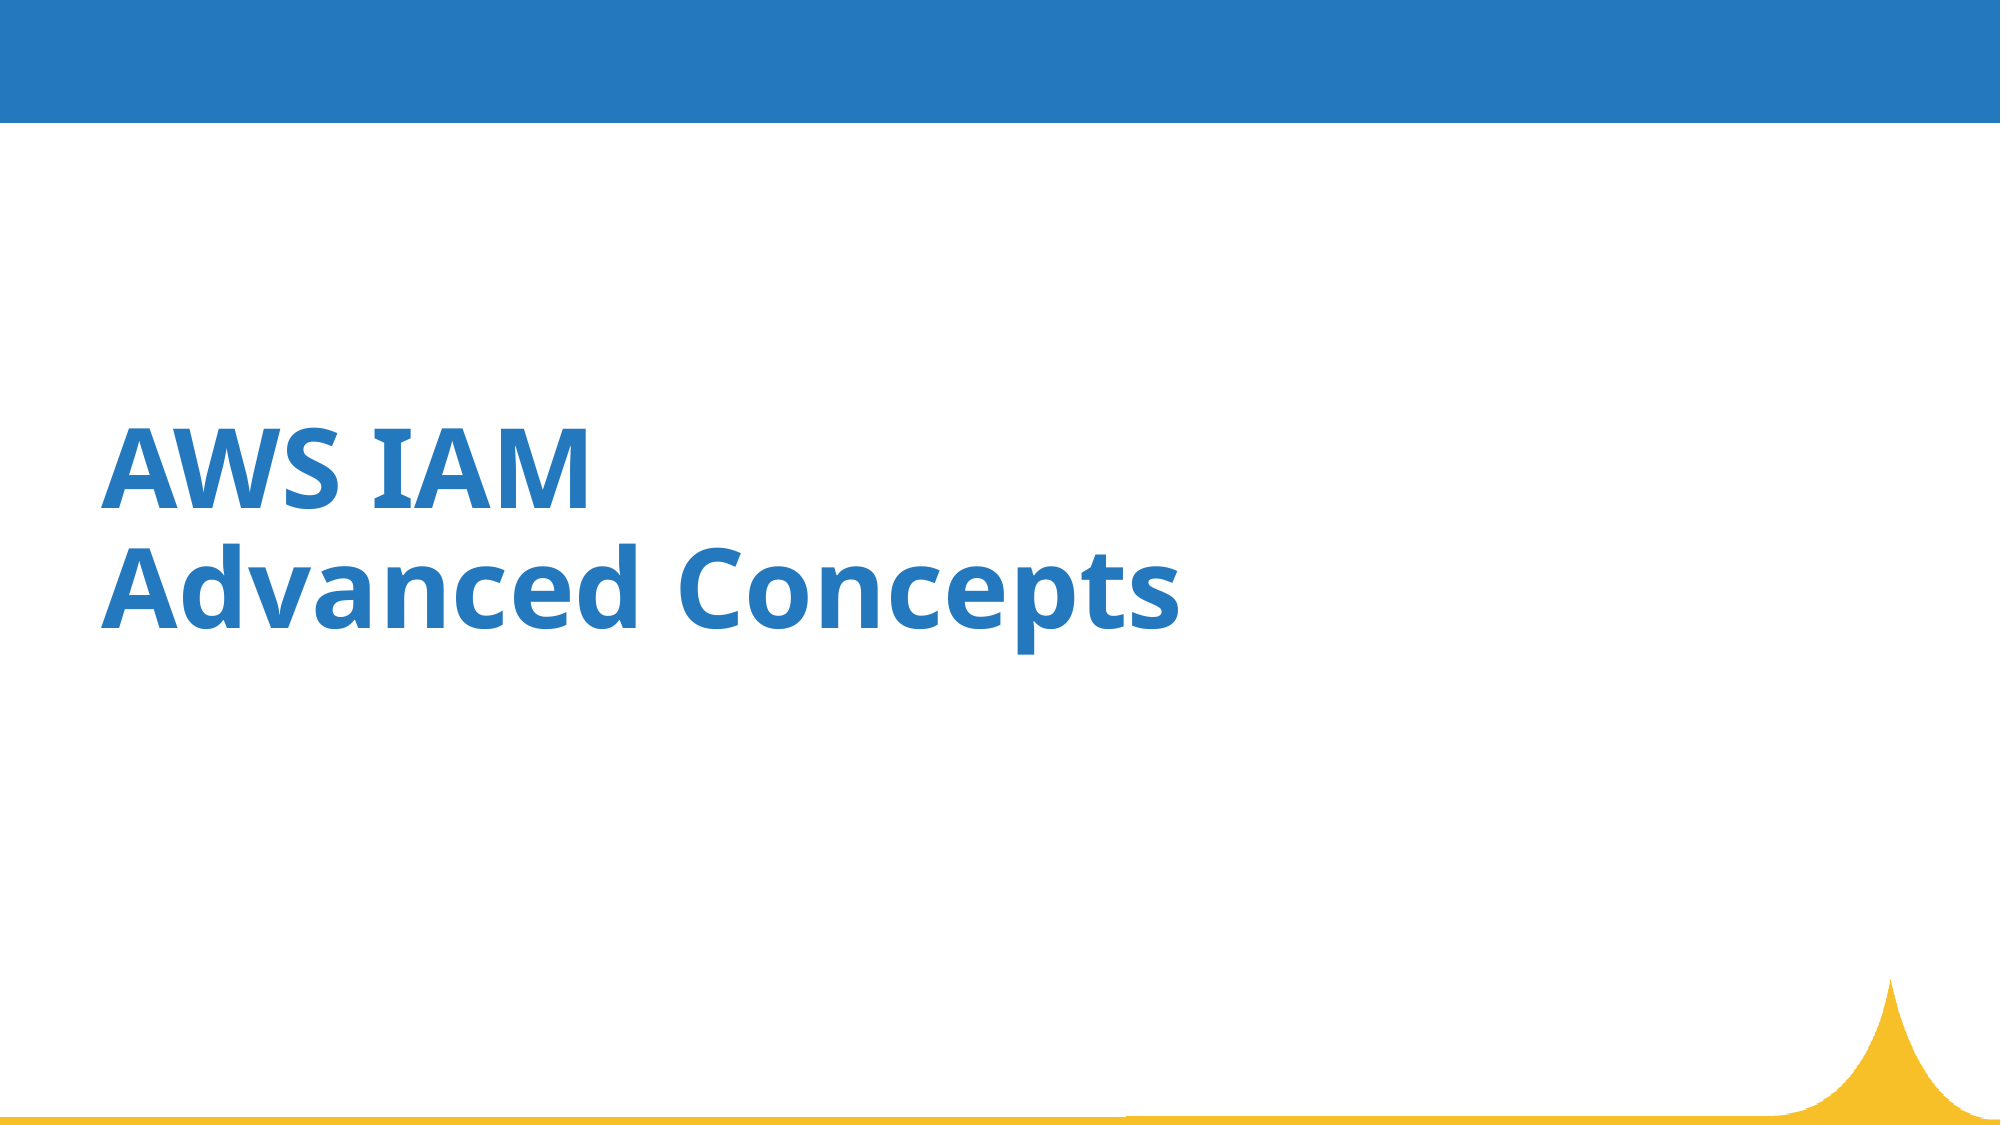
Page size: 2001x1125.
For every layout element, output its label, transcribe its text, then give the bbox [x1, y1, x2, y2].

title AWS IAM Advanced Concepts [86, 430, 1787, 635]
picture [1126, 926, 2001, 1125]
